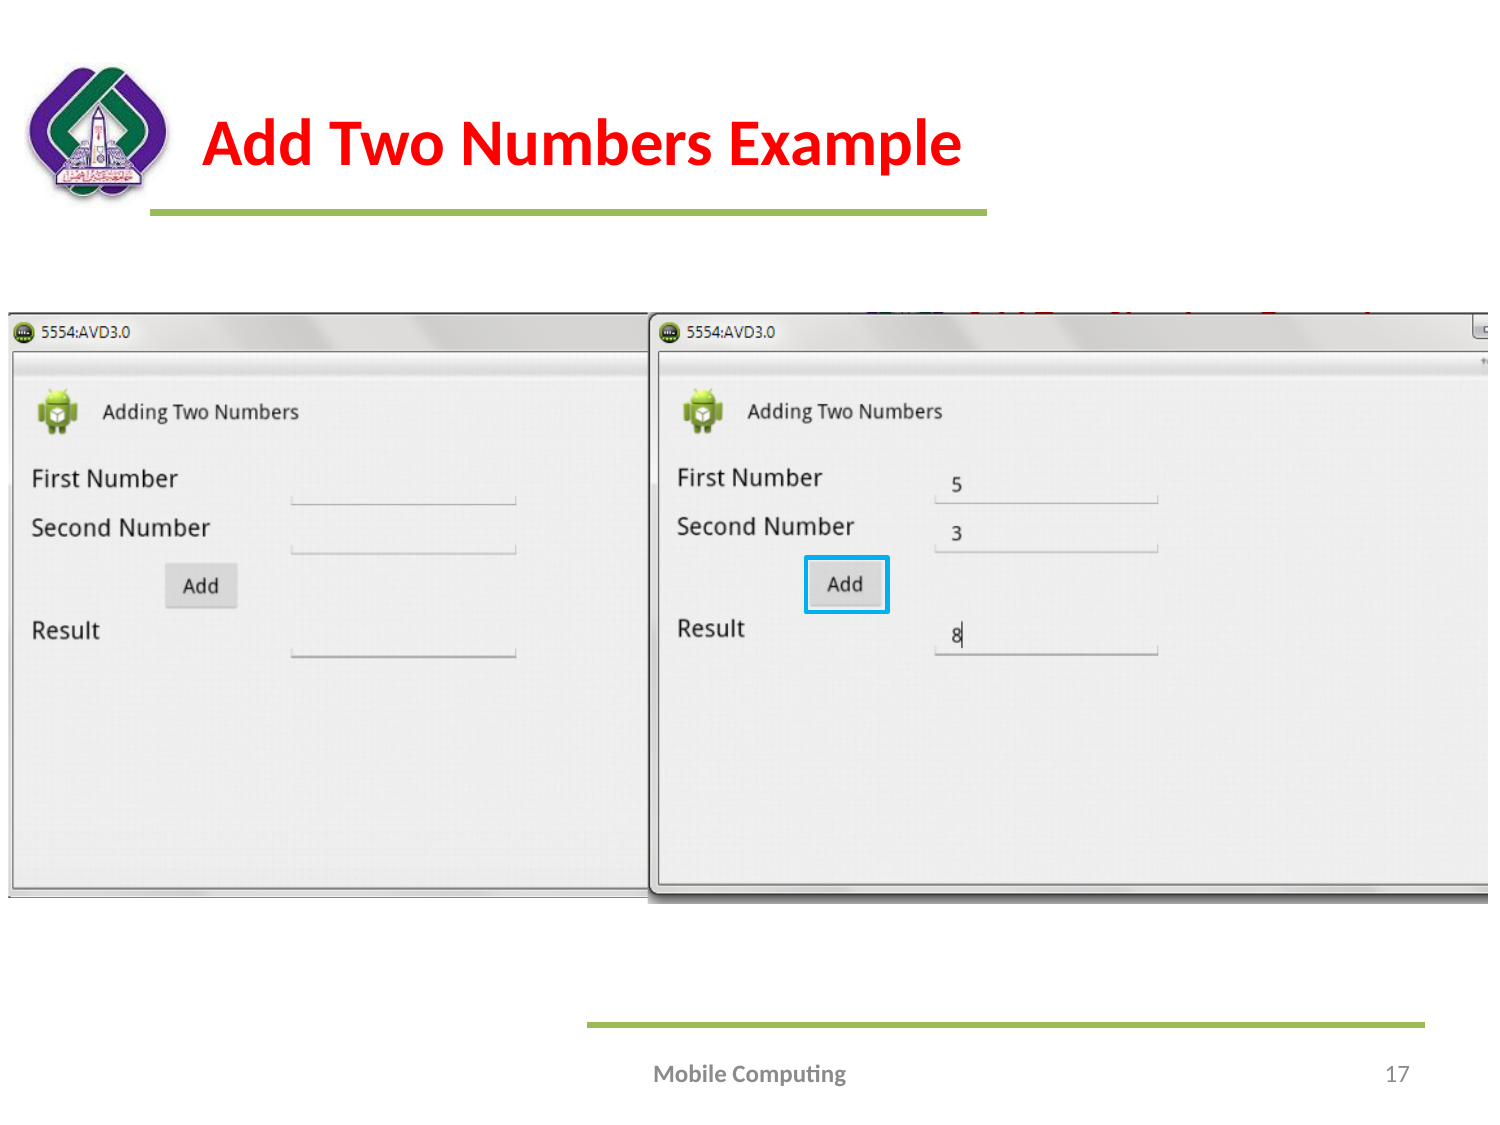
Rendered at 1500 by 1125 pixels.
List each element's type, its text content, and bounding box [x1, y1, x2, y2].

slide_number 17 [1074, 1042, 1425, 1103]
picture [8, 312, 1489, 904]
title Add Two Numbers Example [187, 45, 1375, 233]
picture [24, 62, 175, 208]
footer Mobile Computing [512, 1042, 988, 1103]
